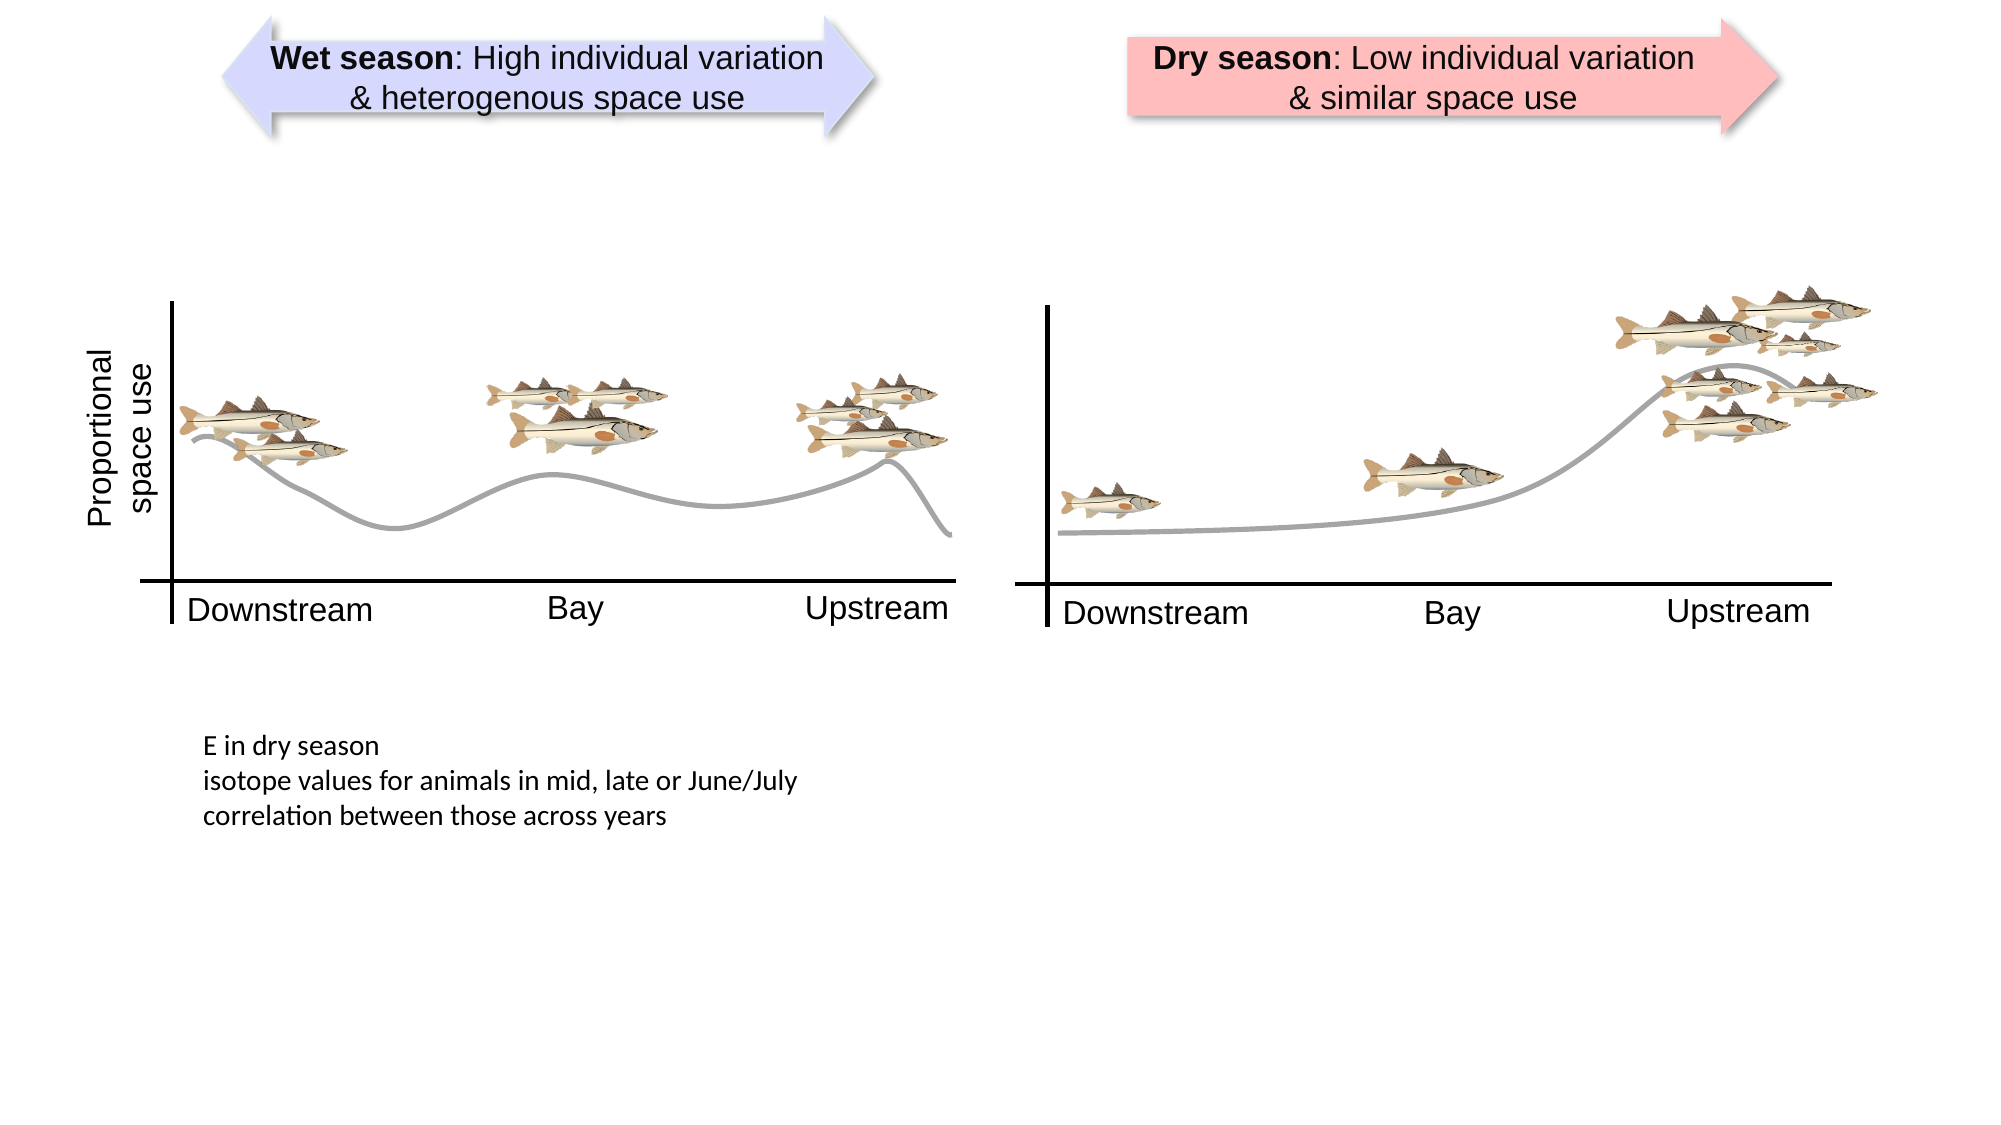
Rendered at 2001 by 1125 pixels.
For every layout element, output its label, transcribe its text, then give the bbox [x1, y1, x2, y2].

text_box E in dry season isotope values for animals in mid, late or June/July correlation between those across years [188, 711, 1921, 987]
text_box Downstream [171, 590, 391, 636]
text_box Dry season: Low individual variation & similar space use [1127, 17, 1779, 135]
picture [1060, 482, 1162, 519]
text_box Wet season: High individual variation & heterogenous space use [222, 17, 874, 135]
text_box Downstream [1047, 593, 1267, 639]
text_box Proportional space use [70, 293, 165, 585]
text_box [1057, 476, 1473, 534]
picture [179, 395, 348, 466]
text_box Upstream [790, 578, 967, 634]
text_box [1506, 396, 1657, 497]
text_box Bay [531, 590, 620, 634]
text_box Upstream [1651, 593, 1828, 637]
picture [1363, 447, 1504, 498]
picture [486, 377, 668, 455]
text_box [275, 461, 953, 536]
picture [1661, 367, 1878, 443]
picture [1614, 285, 1872, 357]
picture [795, 373, 948, 459]
text_box Bay [1408, 593, 1497, 639]
